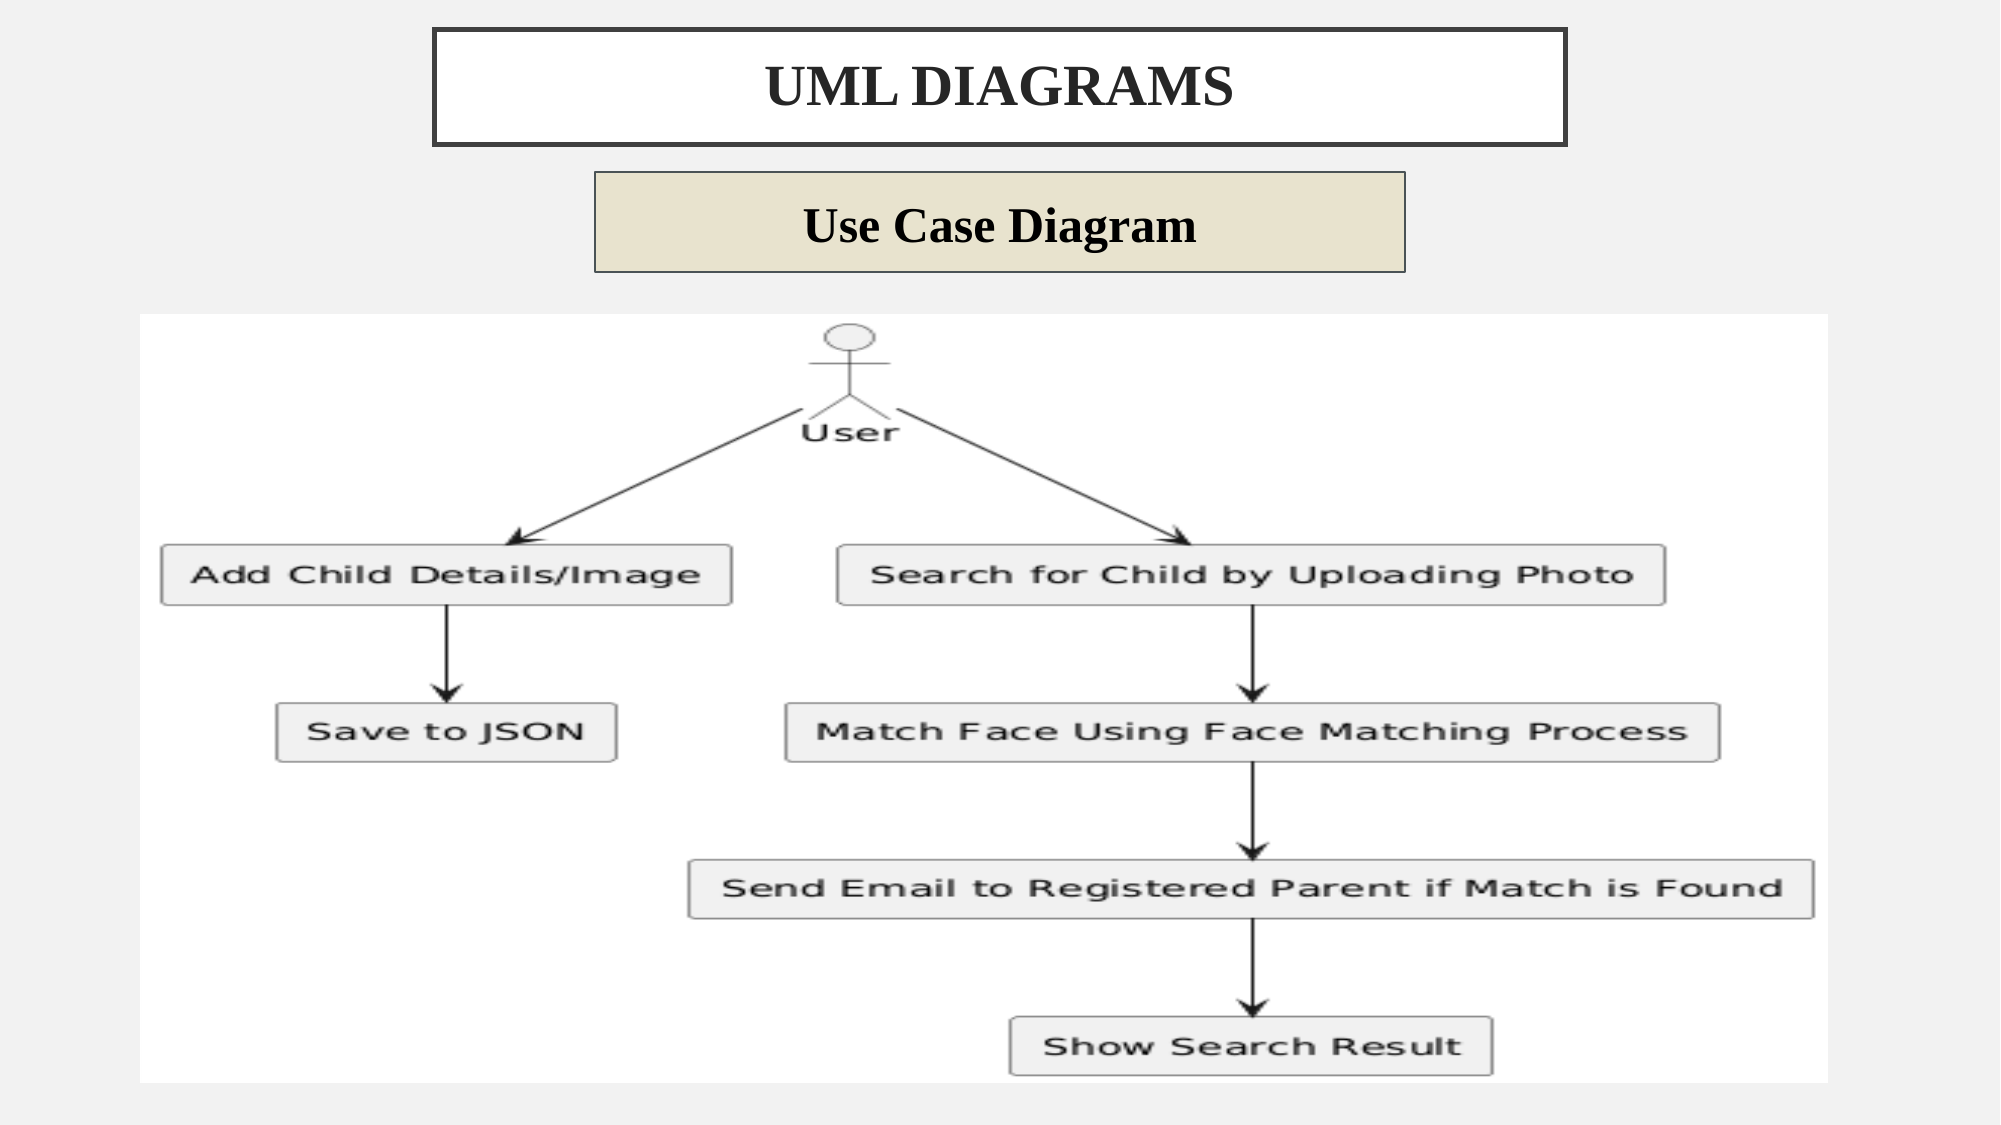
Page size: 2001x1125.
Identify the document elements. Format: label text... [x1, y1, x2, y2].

title UML DIAGRAMS [432, 27, 1568, 147]
picture [139, 314, 1828, 1083]
text_box Use Case Diagram [595, 172, 1405, 273]
